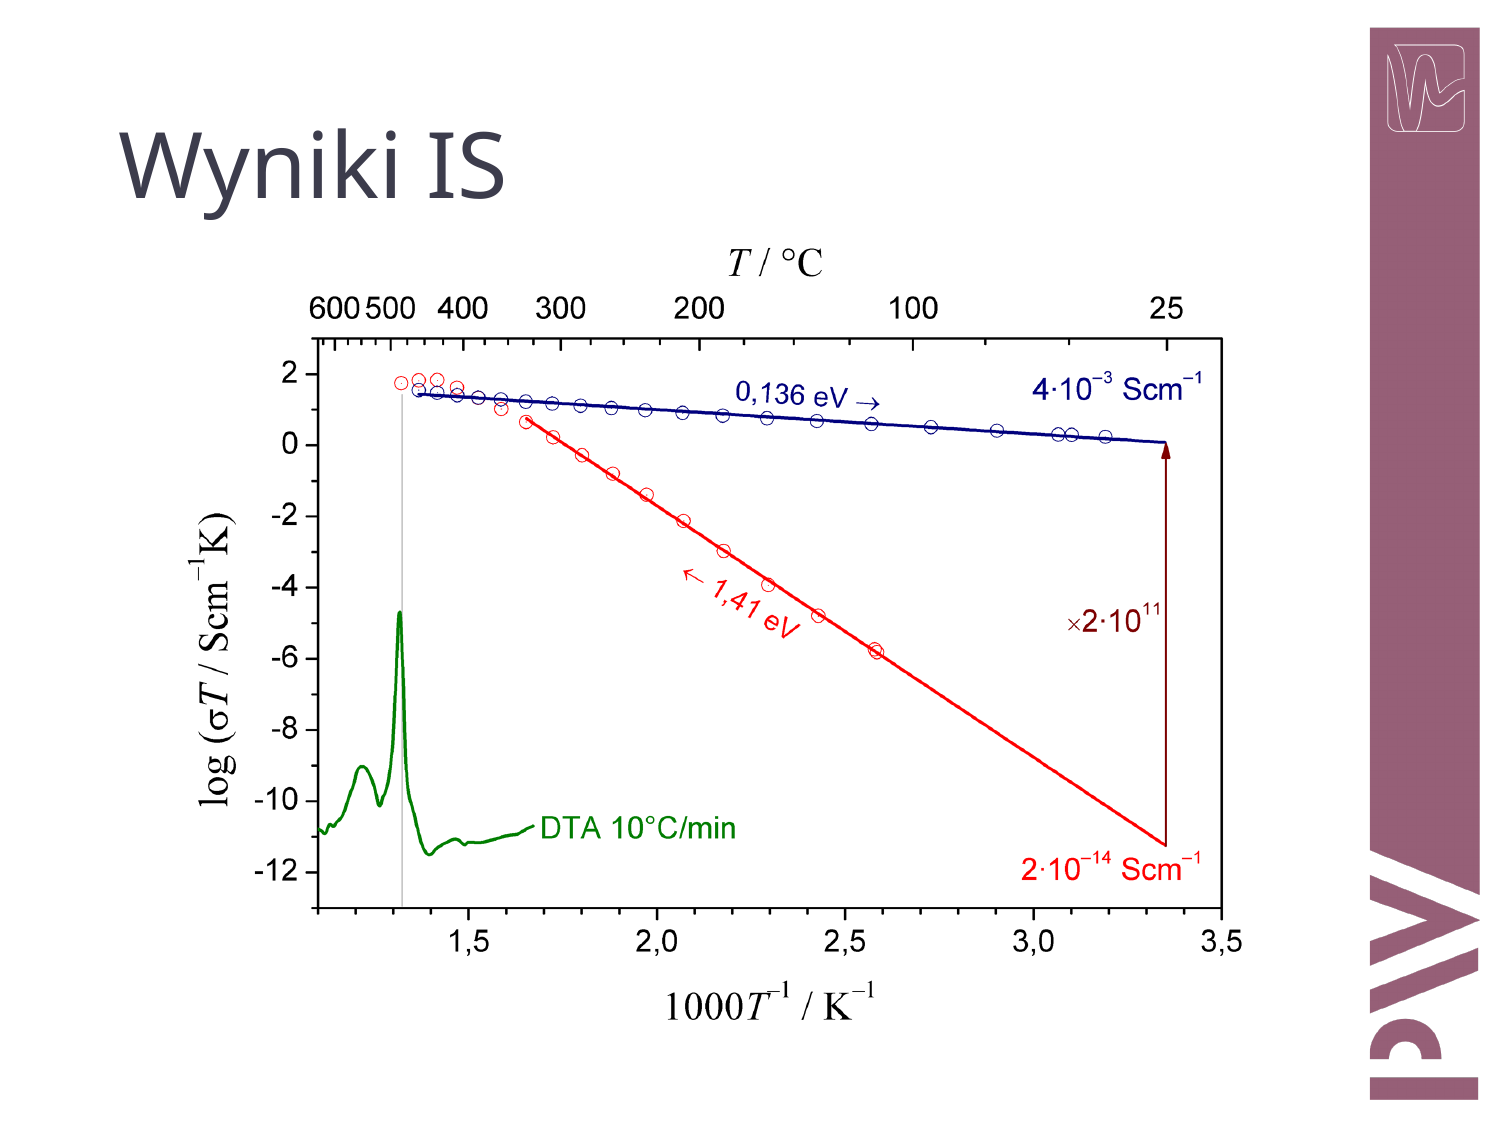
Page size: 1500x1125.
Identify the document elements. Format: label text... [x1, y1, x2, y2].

picture [1369, 0, 1500, 1125]
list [157, 245, 1286, 1039]
title Wyniki IS [103, 59, 1343, 278]
